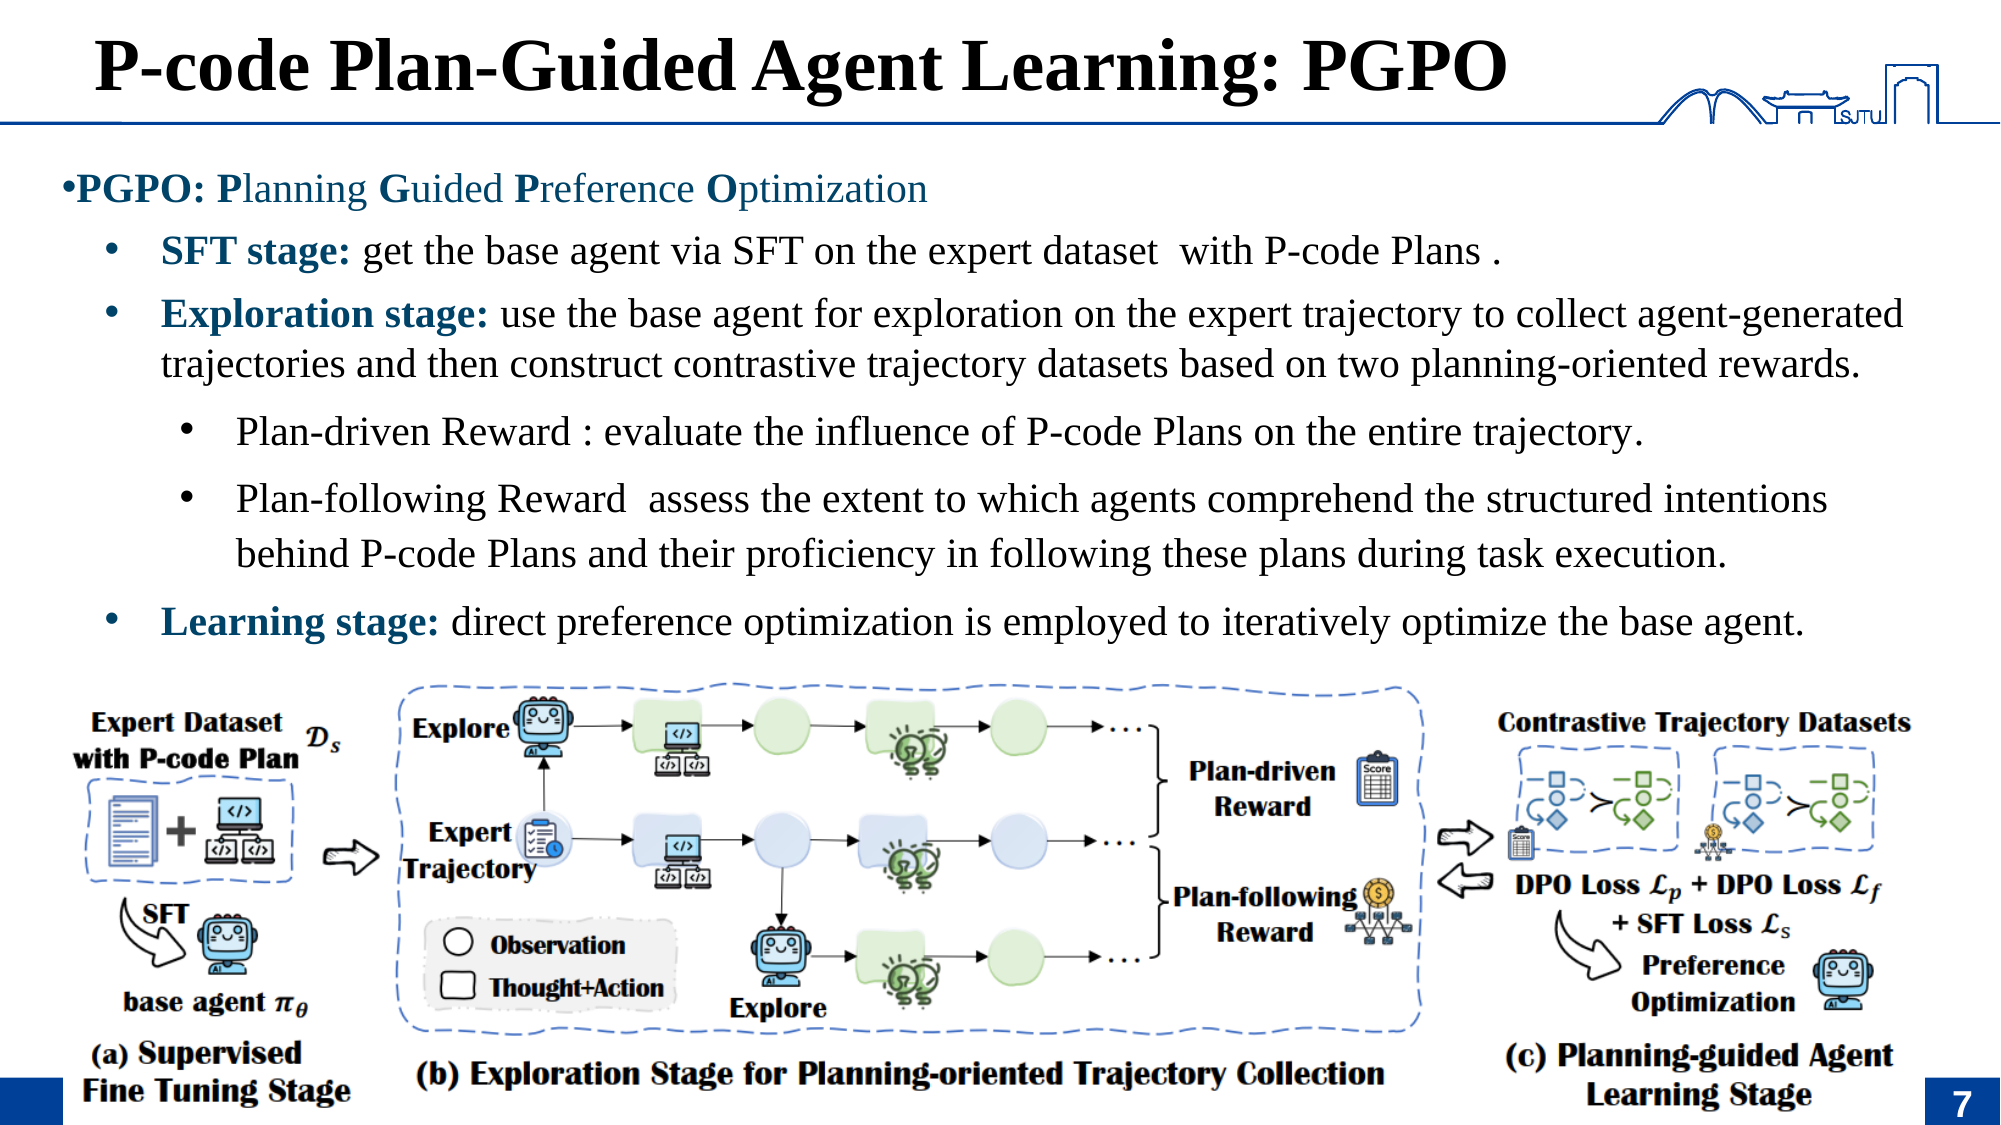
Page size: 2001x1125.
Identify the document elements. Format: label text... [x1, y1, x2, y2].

picture [63, 672, 1925, 1125]
title P-code Plan-Guided Agent Learning: PGPO [79, 0, 1634, 121]
slide_number 7 [1925, 1079, 1988, 1125]
